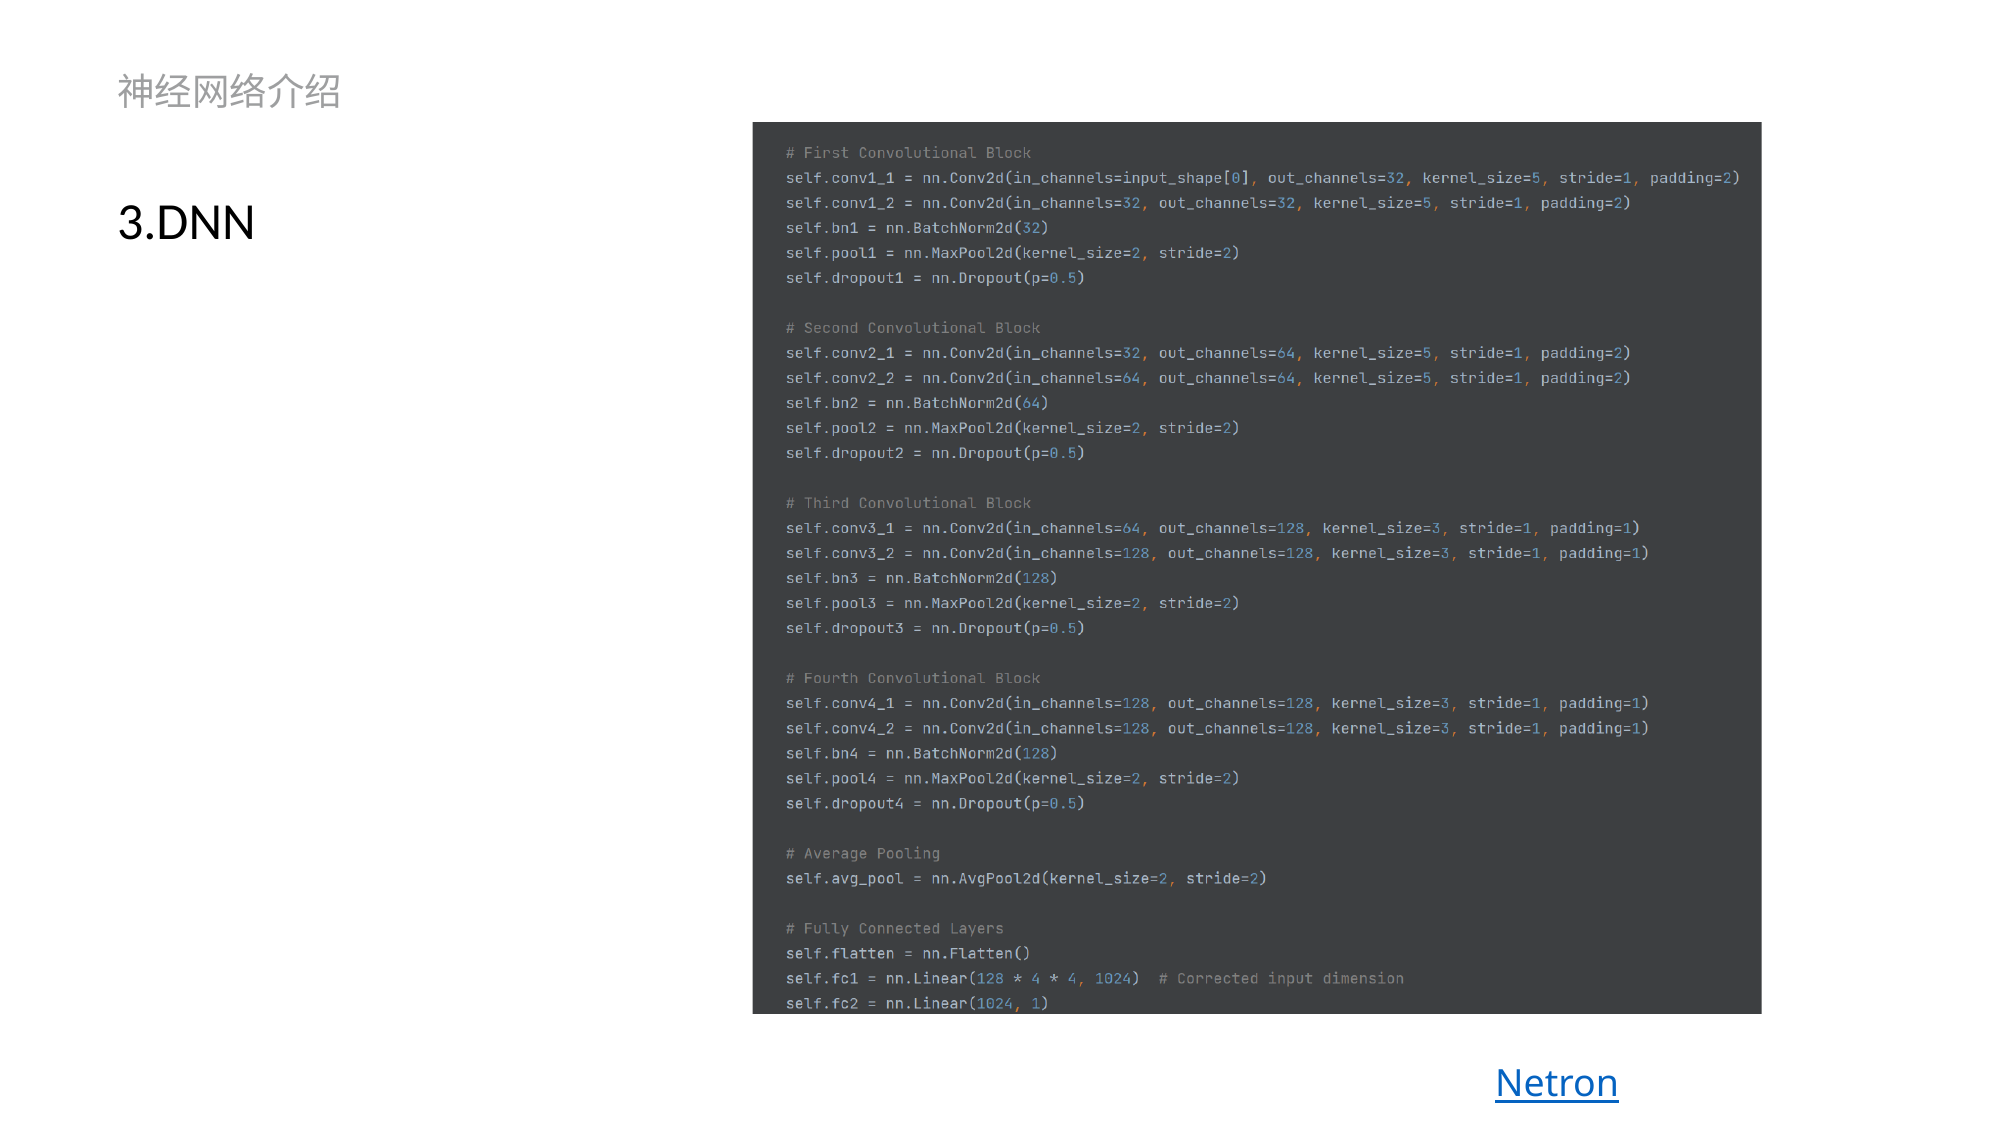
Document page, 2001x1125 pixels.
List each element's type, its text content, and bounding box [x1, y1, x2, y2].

text_box 神经网络介绍 [102, 78, 708, 121]
picture [752, 122, 1762, 1014]
text_box Netron [1480, 1051, 1689, 1118]
text_box 3.DNN [102, 149, 752, 258]
